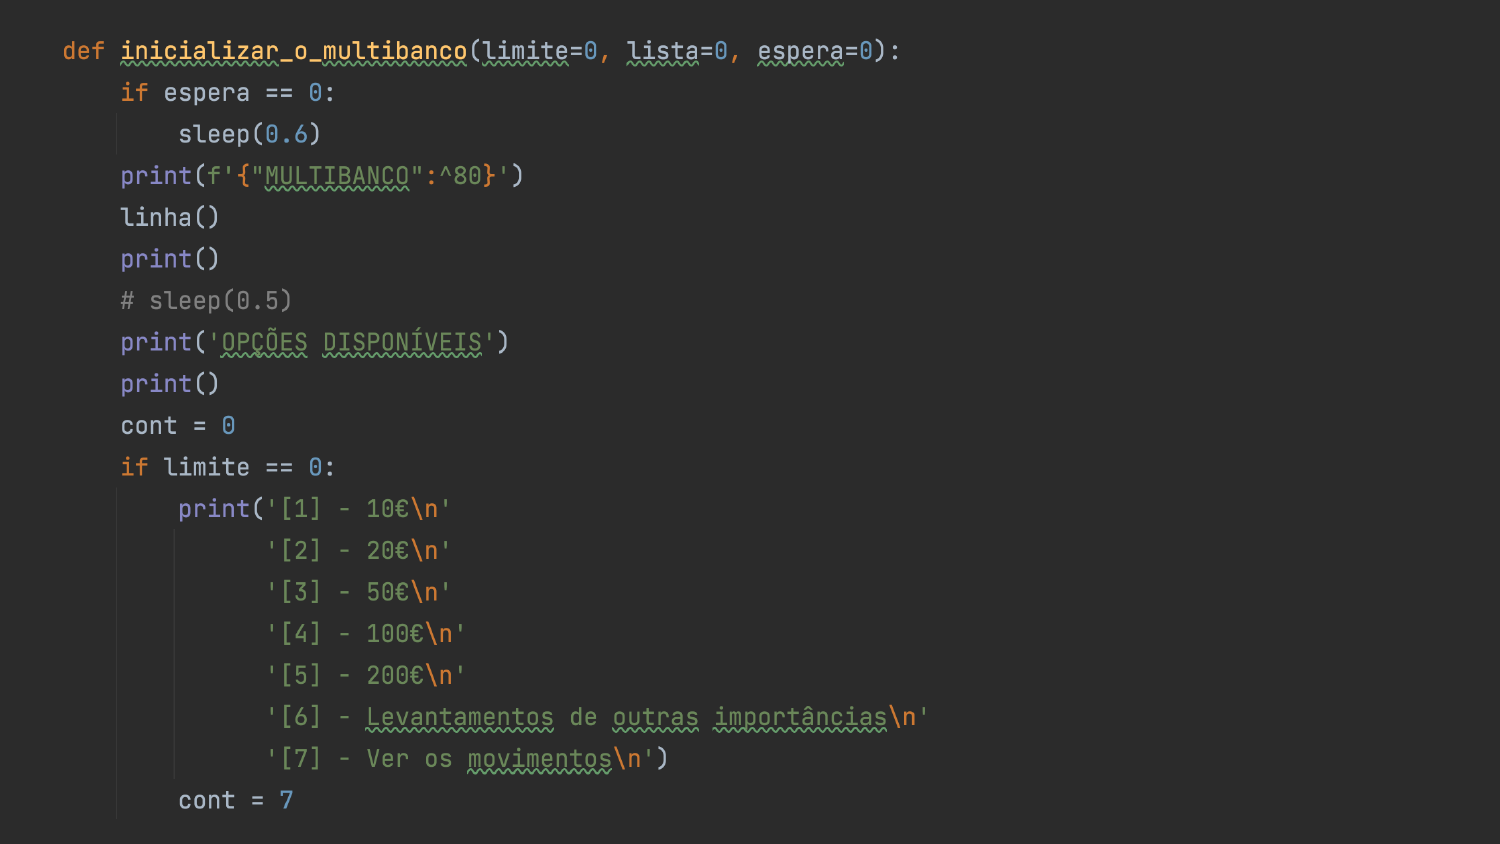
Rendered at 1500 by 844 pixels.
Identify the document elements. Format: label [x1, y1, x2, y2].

picture [58, 24, 1141, 819]
